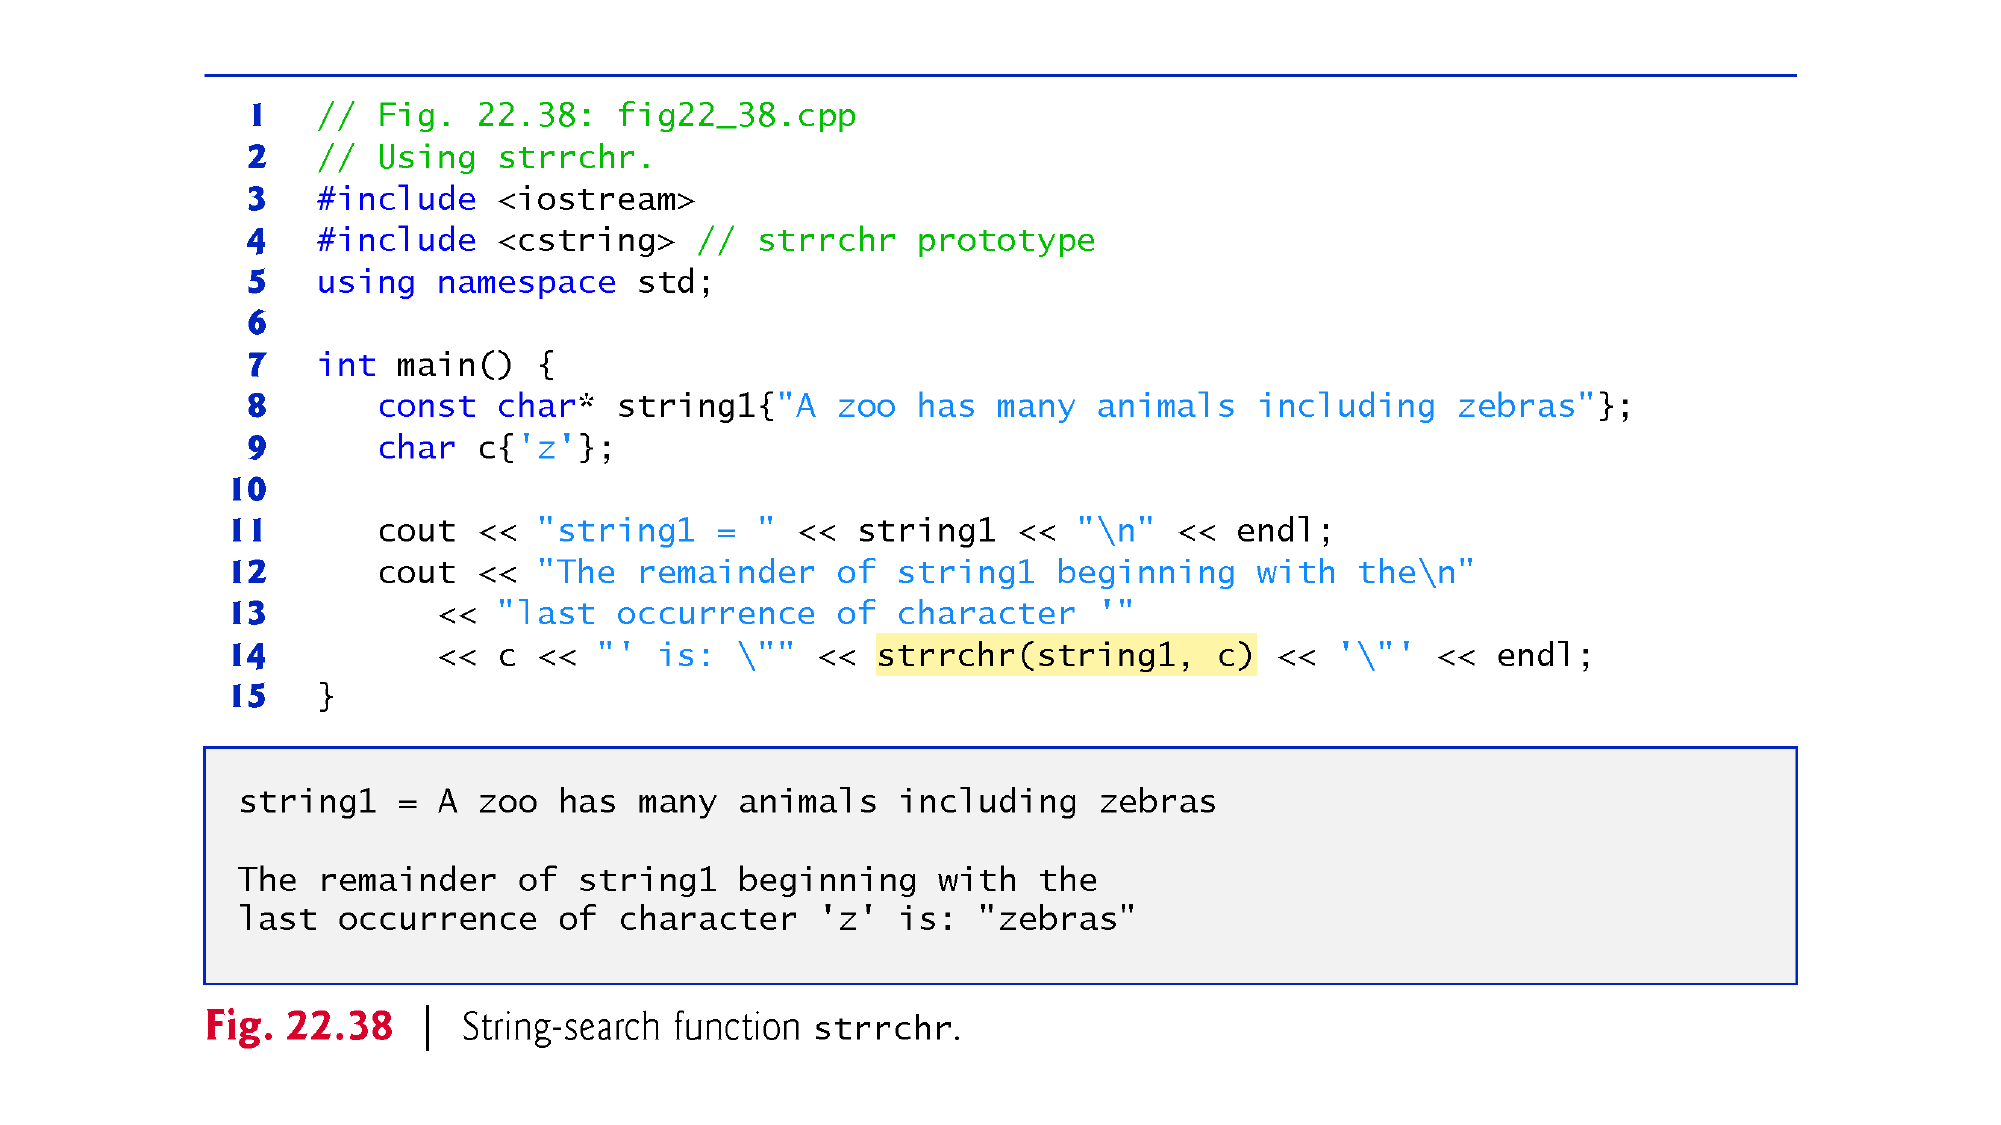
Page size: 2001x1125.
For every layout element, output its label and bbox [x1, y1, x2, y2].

picture [128, 0, 1872, 1125]
